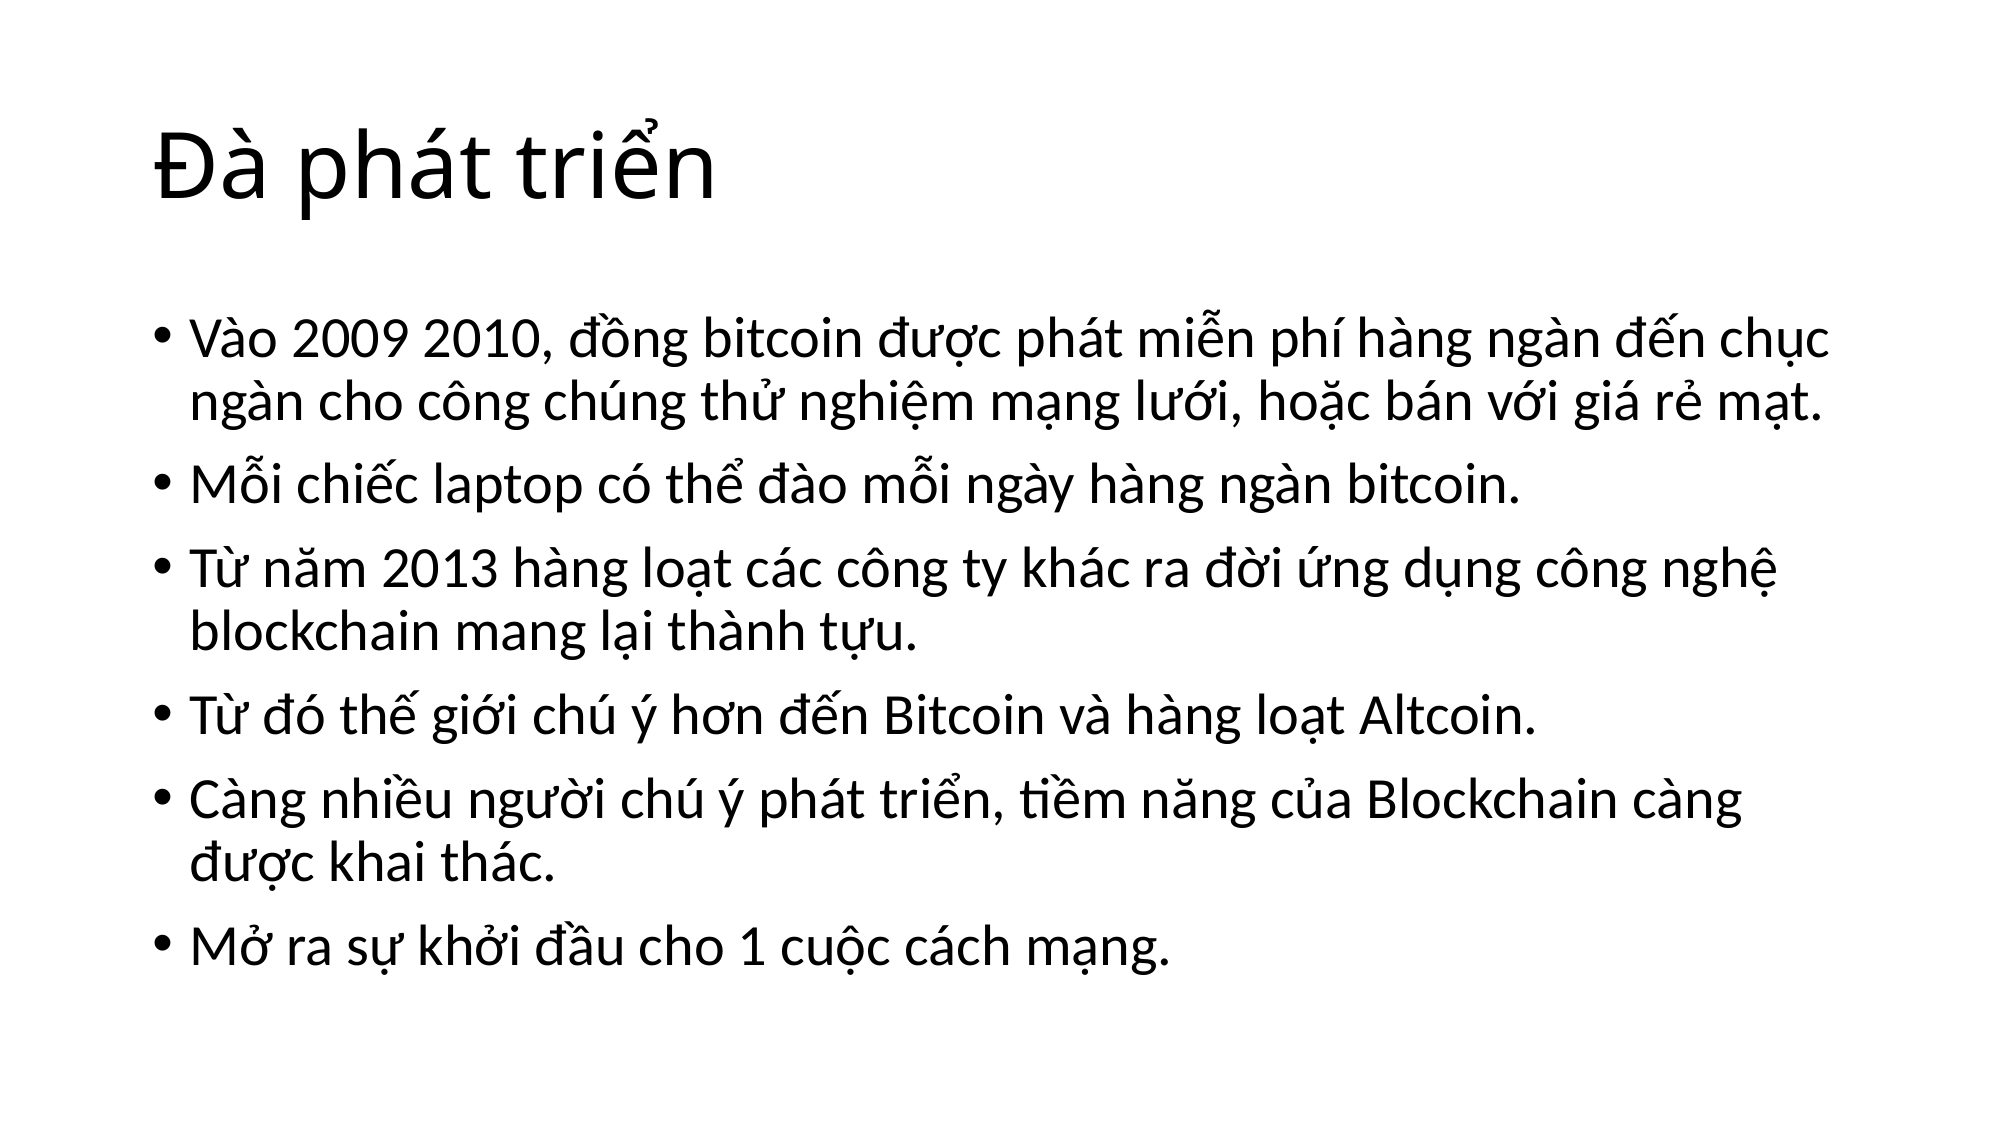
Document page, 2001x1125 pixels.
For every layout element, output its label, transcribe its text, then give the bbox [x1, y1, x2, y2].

list Vào 2009 2010, đồng bitcoin được phát miễn phí hàng ngàn đến chục ngàn cho công chúng thử nghiệm mạng lưới, hoặc bán với giá rẻ mạt. Mỗi chiếc laptop có thể đào mỗi ngày hàng ngàn bitcoin. Từ năm 2013 hàng loạt các công ty khác ra đời ứng dụng công nghệ blockchain mang lại thành tựu. Từ đó thế giới chú ý hơn đến Bitcoin và hàng loạt Altcoin. Càng nhiều người chú ý phát triển, tiềm năng của Blockchain càng được khai thác. Mở ra sự khởi đầu cho 1 cuộc cách mạng. [137, 299, 1863, 1014]
title Đà phát triển [137, 59, 1863, 278]
